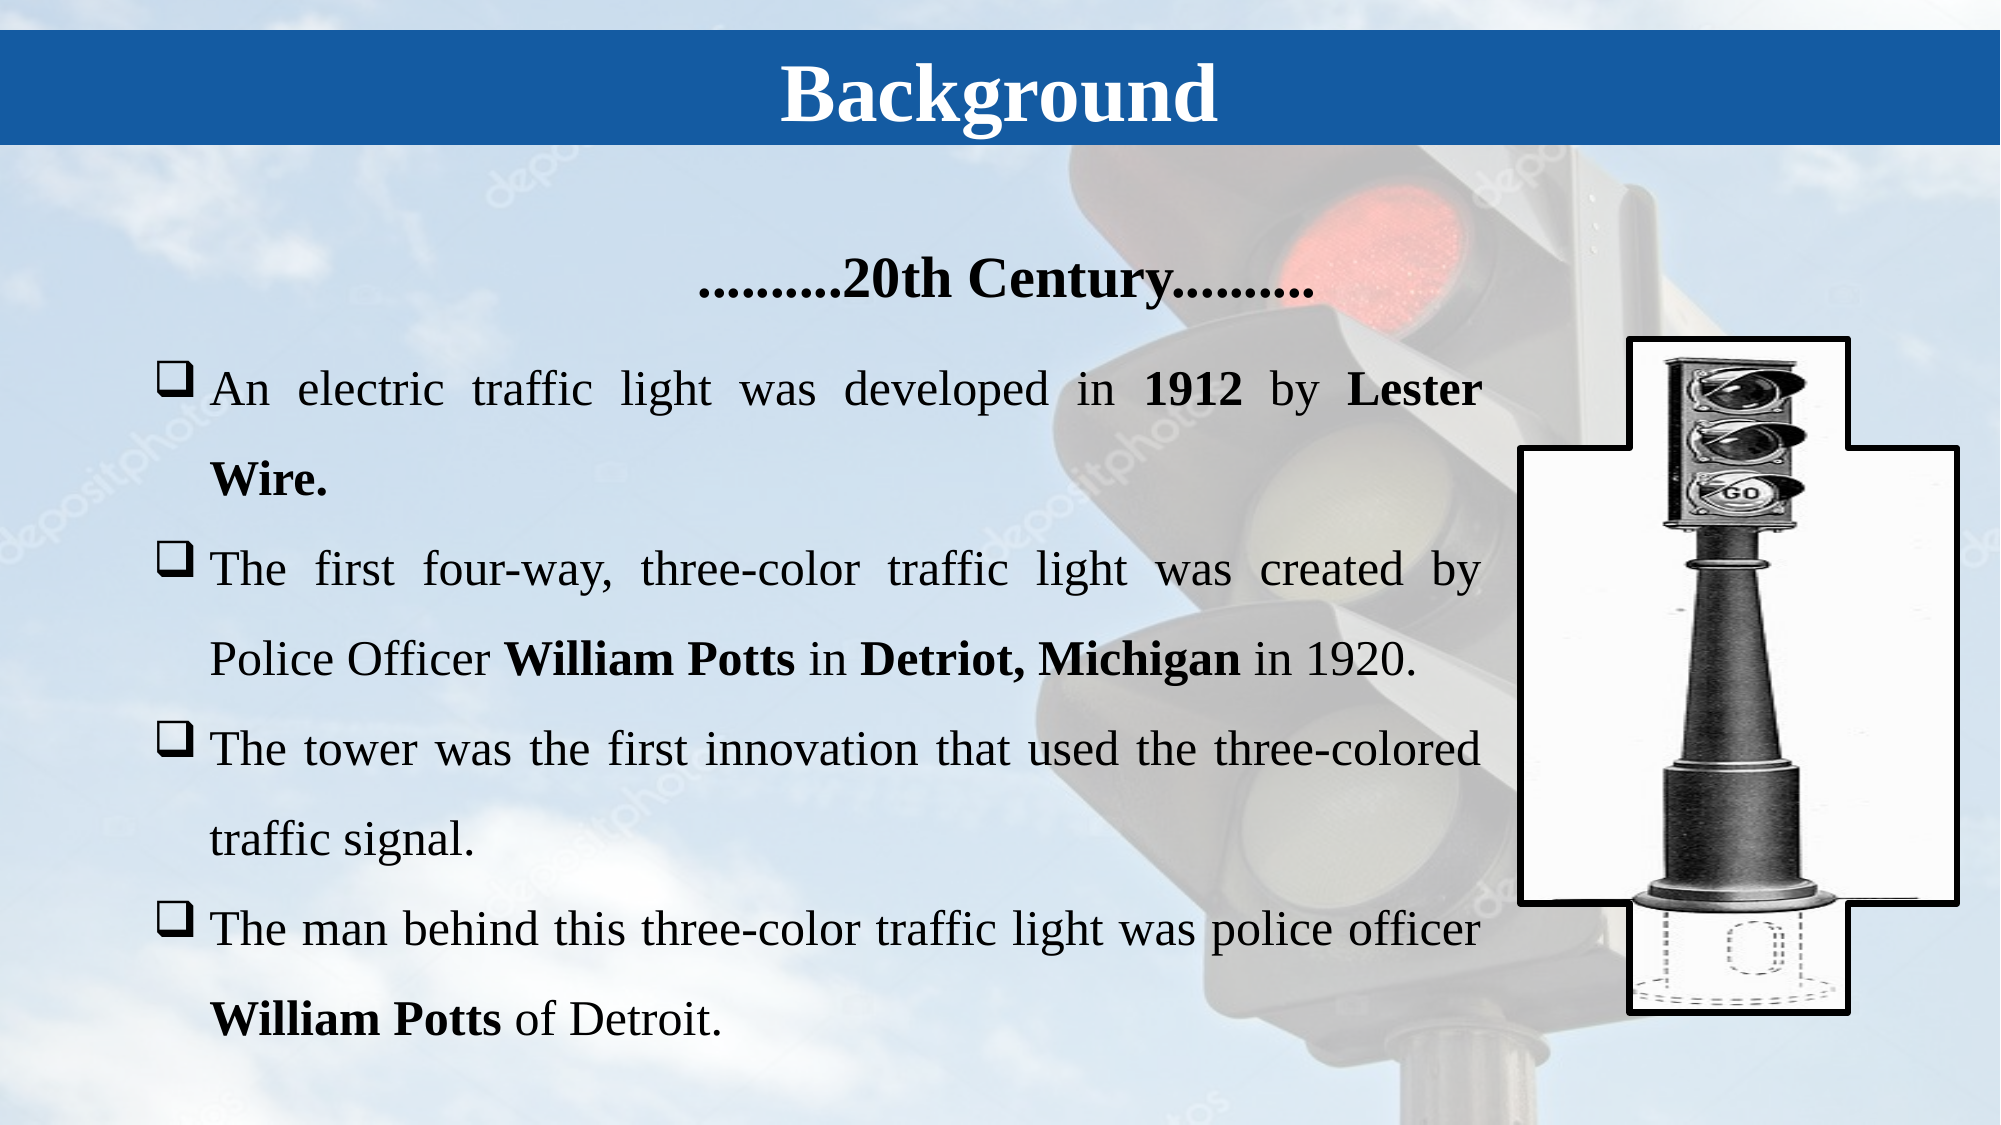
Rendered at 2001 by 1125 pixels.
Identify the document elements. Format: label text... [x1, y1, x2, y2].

text_box Background [0, 30, 2000, 145]
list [1520, 338, 1957, 1013]
text_box ..........20th Century.......... [111, 197, 1889, 317]
text_box An electric traffic light was developed in 1912 by Lester Wire. The first four-way, three-color traffic light was created by Police Officer William Potts in Detriot, Michigan in 1920. The tower was the first innovation that used the three-colored traffic signal. The man behind this three-color traffic light was police officer William Potts of Detroit. [138, 318, 1498, 1053]
